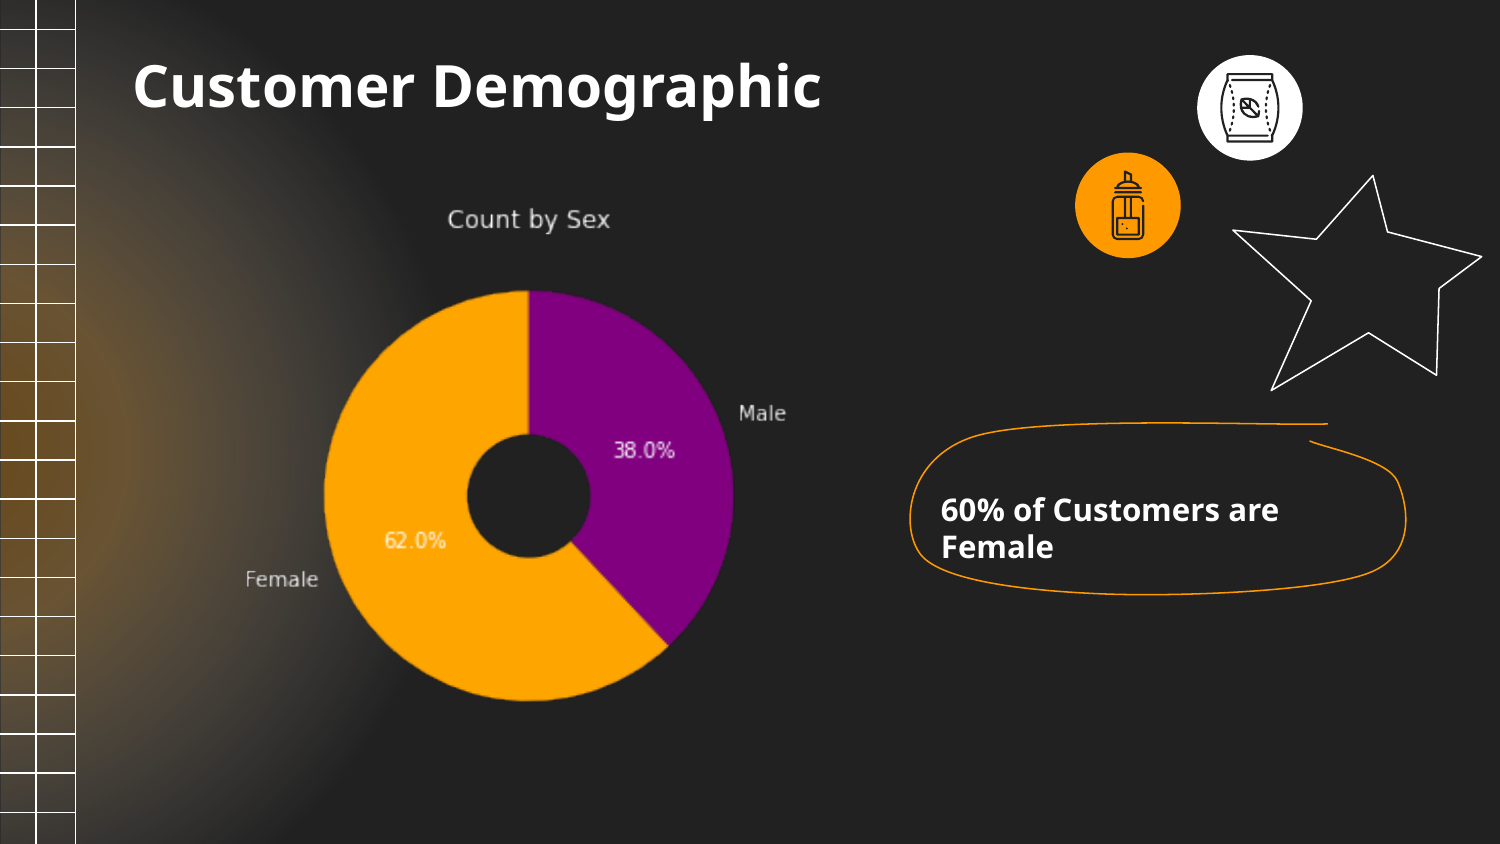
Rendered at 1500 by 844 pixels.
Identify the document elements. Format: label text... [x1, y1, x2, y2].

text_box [0, 0, 76, 844]
text_box Customer Demographic [117, 33, 998, 134]
text_box 60% of Customers are Female [850, 474, 1415, 580]
text_box [923, 422, 1392, 474]
text_box [1232, 175, 1482, 391]
picture [230, 194, 803, 768]
text_box [976, 580, 1344, 595]
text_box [1069, 146, 1187, 264]
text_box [1193, 50, 1307, 165]
